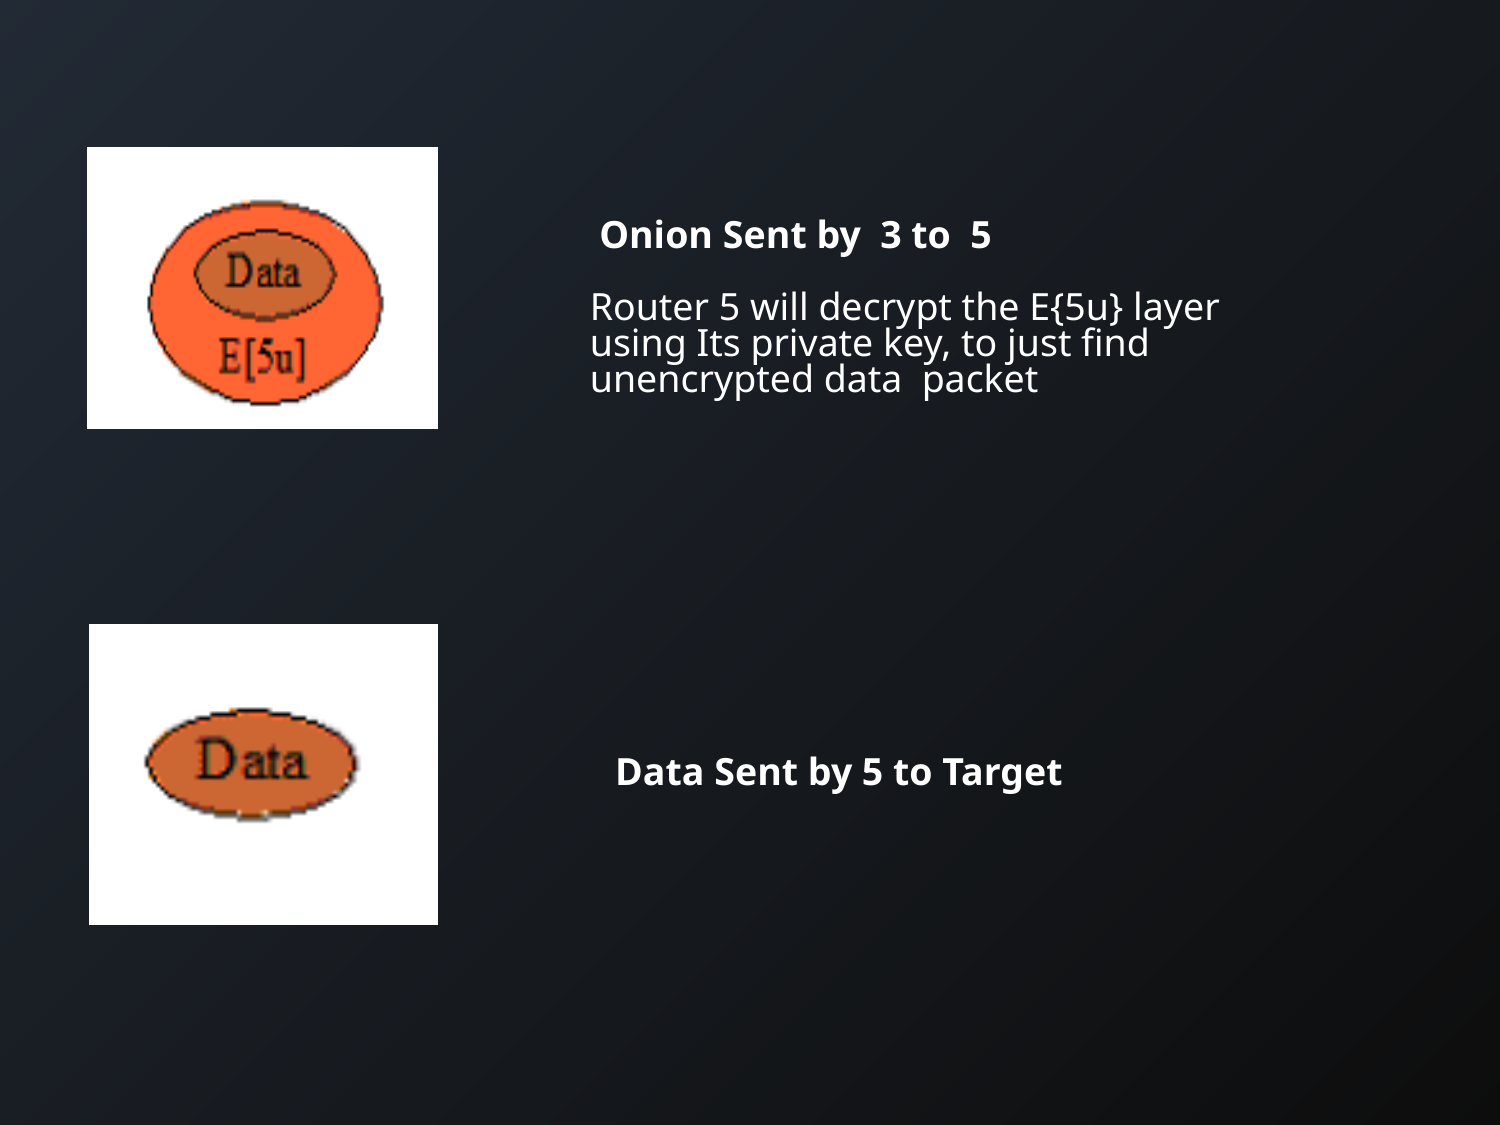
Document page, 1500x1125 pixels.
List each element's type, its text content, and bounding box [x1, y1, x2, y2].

picture [87, 147, 438, 429]
picture [89, 624, 438, 925]
text_box Data Sent by 5 to Target [438, 749, 1351, 800]
text_box Onion Sent by 3 to 5 Router 5 will decrypt the E{5u} layer using Its private key, to just find unencrypted data packet [574, 212, 1313, 408]
